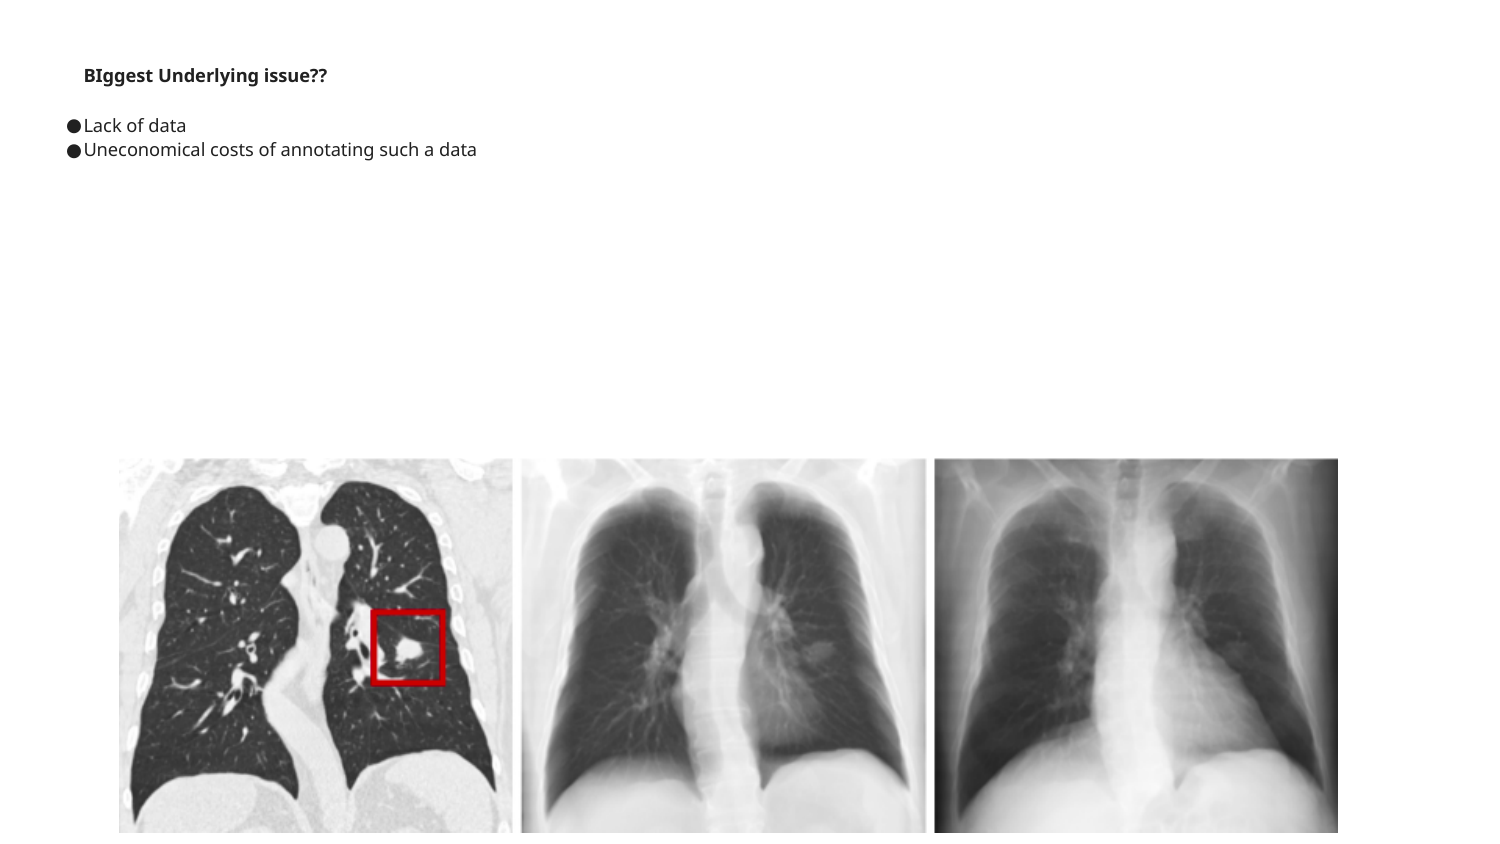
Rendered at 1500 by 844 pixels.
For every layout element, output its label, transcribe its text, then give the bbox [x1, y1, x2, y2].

picture [118, 458, 1339, 833]
title BIggest Underlying issue?? Lack of data Uneconomical costs of annotating such a data [51, 48, 1449, 180]
